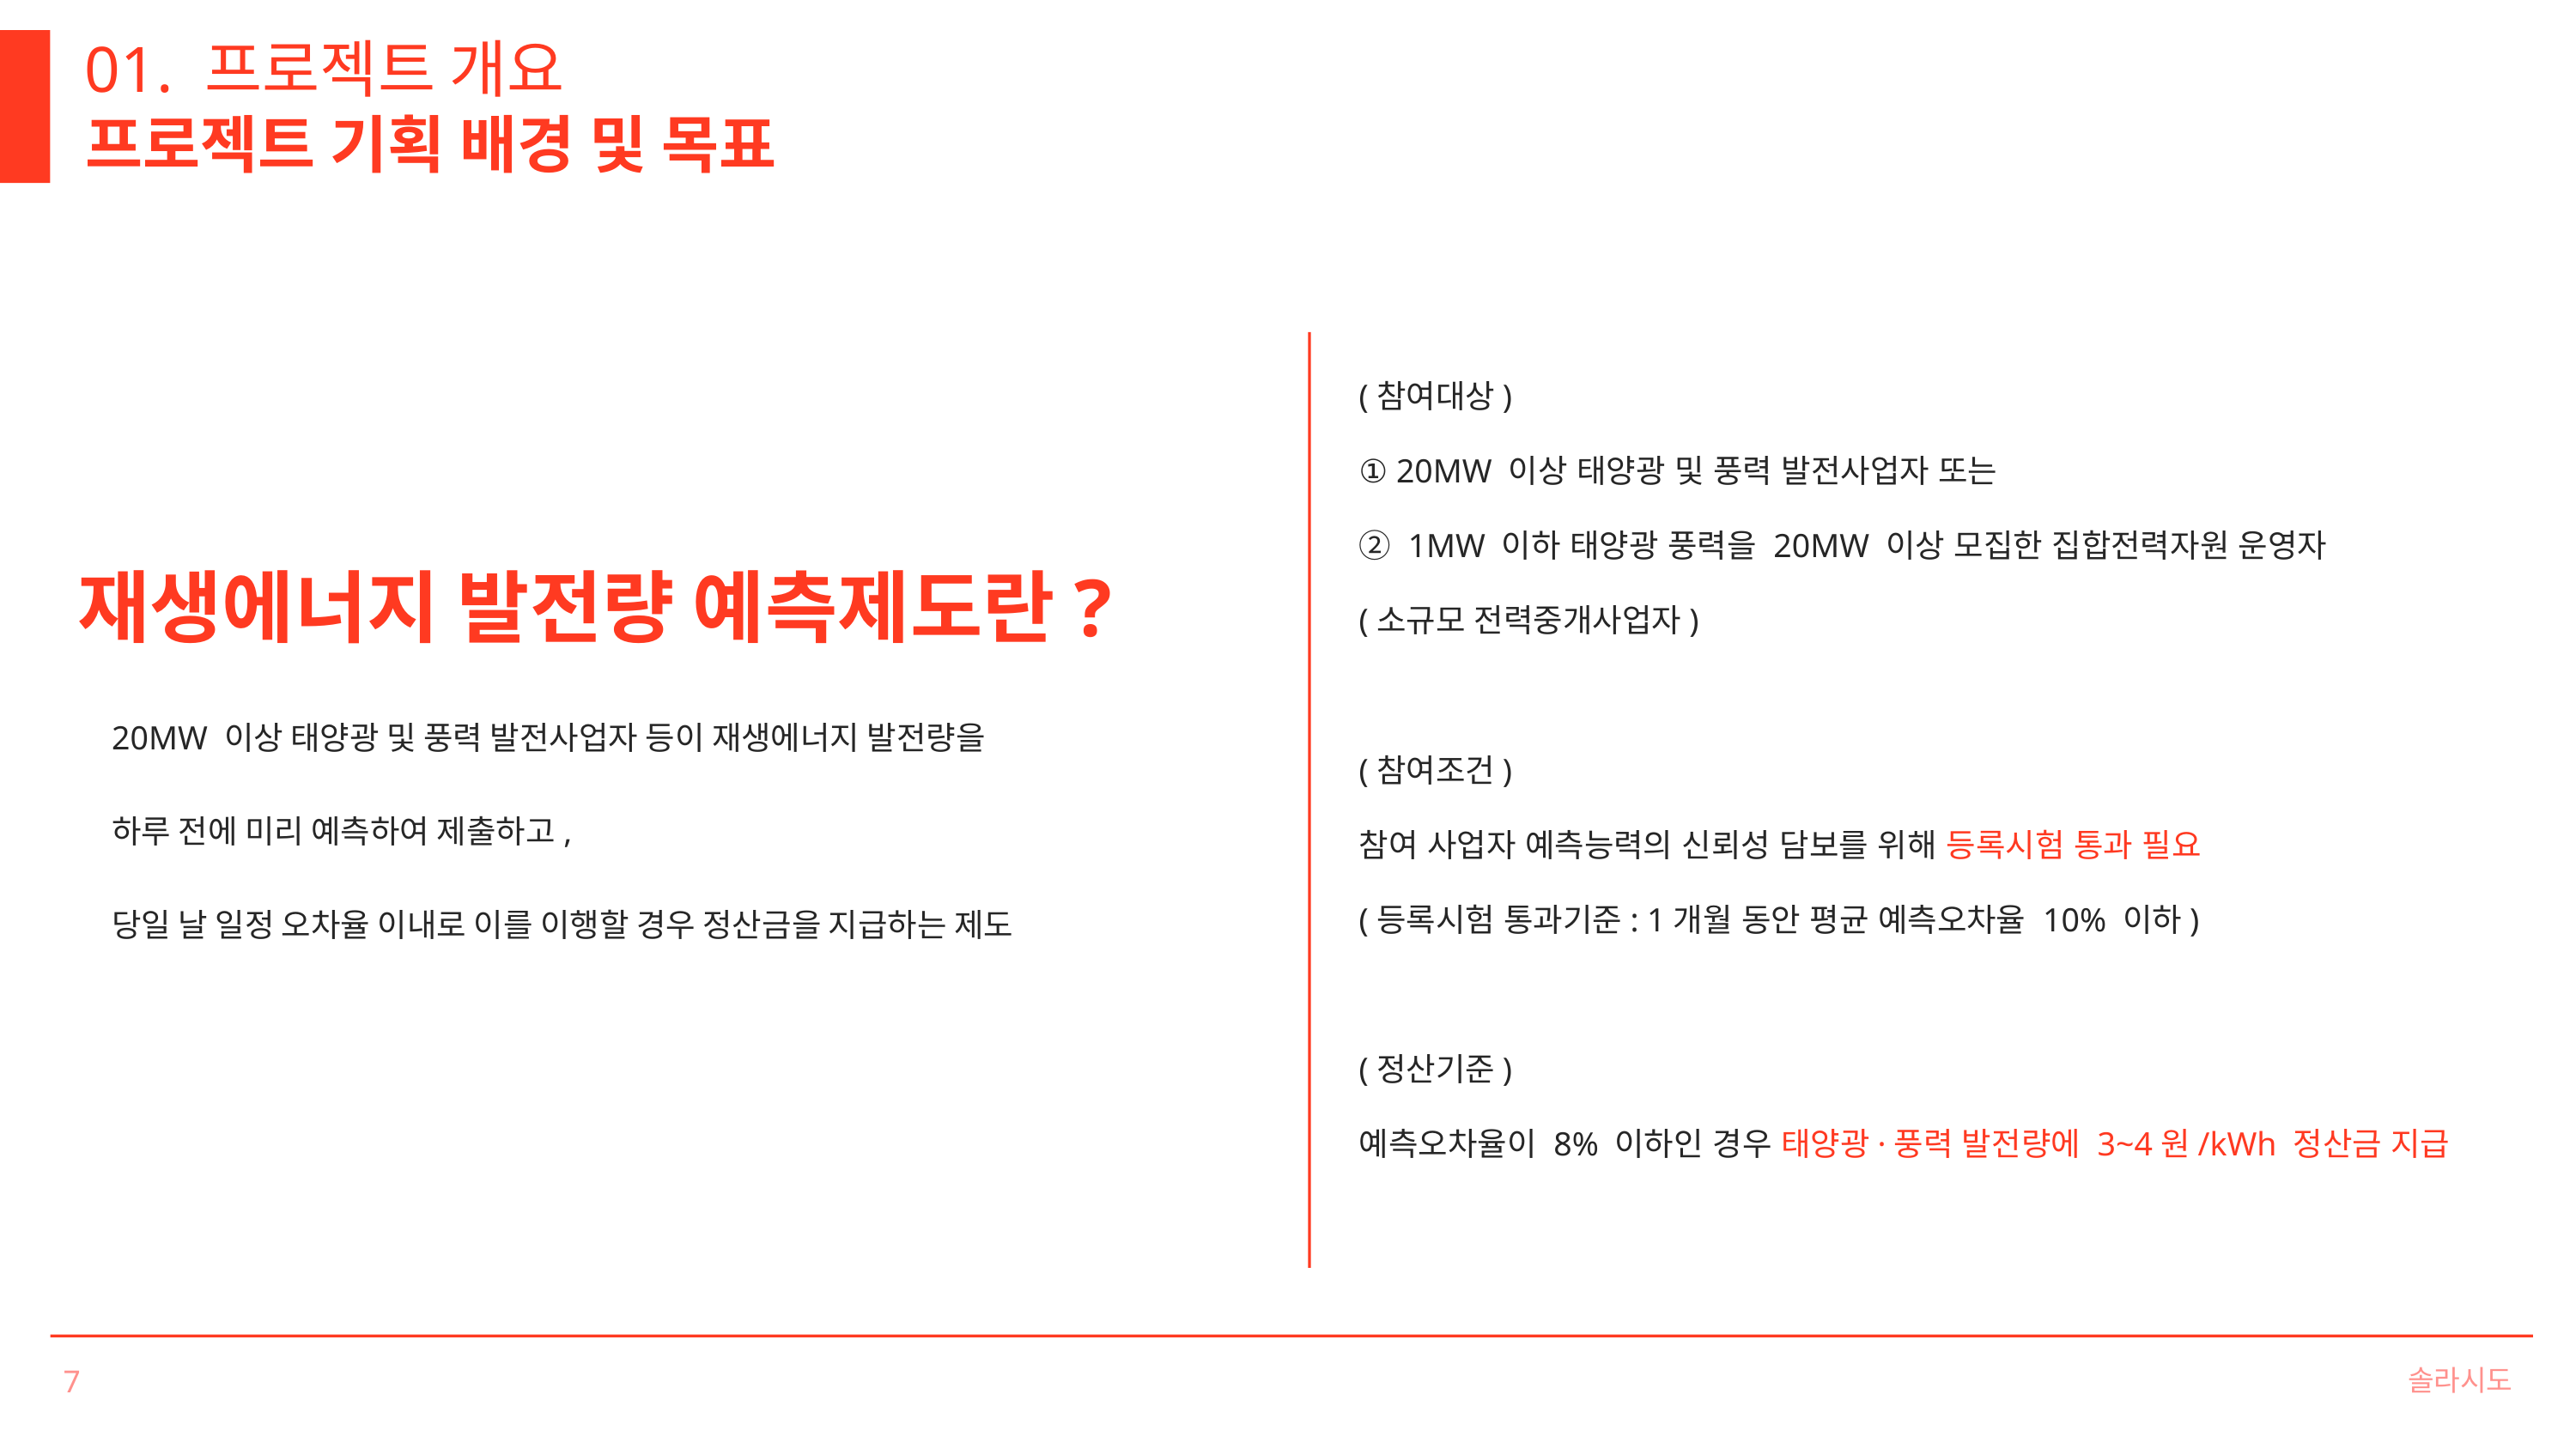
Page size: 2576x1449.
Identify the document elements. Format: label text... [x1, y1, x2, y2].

footer 솔라시도 [2117, 1357, 2526, 1410]
text_box 재생에너지 발전량 예측제도란? [64, 552, 1126, 659]
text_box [84, 32, 1682, 184]
slide_number 7 [50, 1357, 351, 1410]
text_box (참여대상) ① 20MW 이상 태양광 및 풍력 발전사업자 또는 ② 1MW 이하 태양광 풍력을 20MW 이상 모집한 집합전력자원 운영자 (소규모 전력중개사업자) (참여조건) 참여 사업자 예측능력의 신뢰성 담보를 위해 등록시험 통과 필요 (등록시험 통과기준: 1개월 동안 평균 예측오차율 10% 이하) (정산기준) 예측오차율이 8% 이하인 경우 태양광·풍력 발전량에 3~4원/kWh 정산금 지급 [1309, 333, 2472, 1230]
text_box 20MW 이상 태양광 및 풍력 발전사업자 등이 재생에너지 발전량을 하루 전에 미리 예측하여 제출하고, 당일 날 일정 오차율 이내로 이를 이행할 경우 정산금을 지급하는 제도 [112, 663, 1264, 943]
